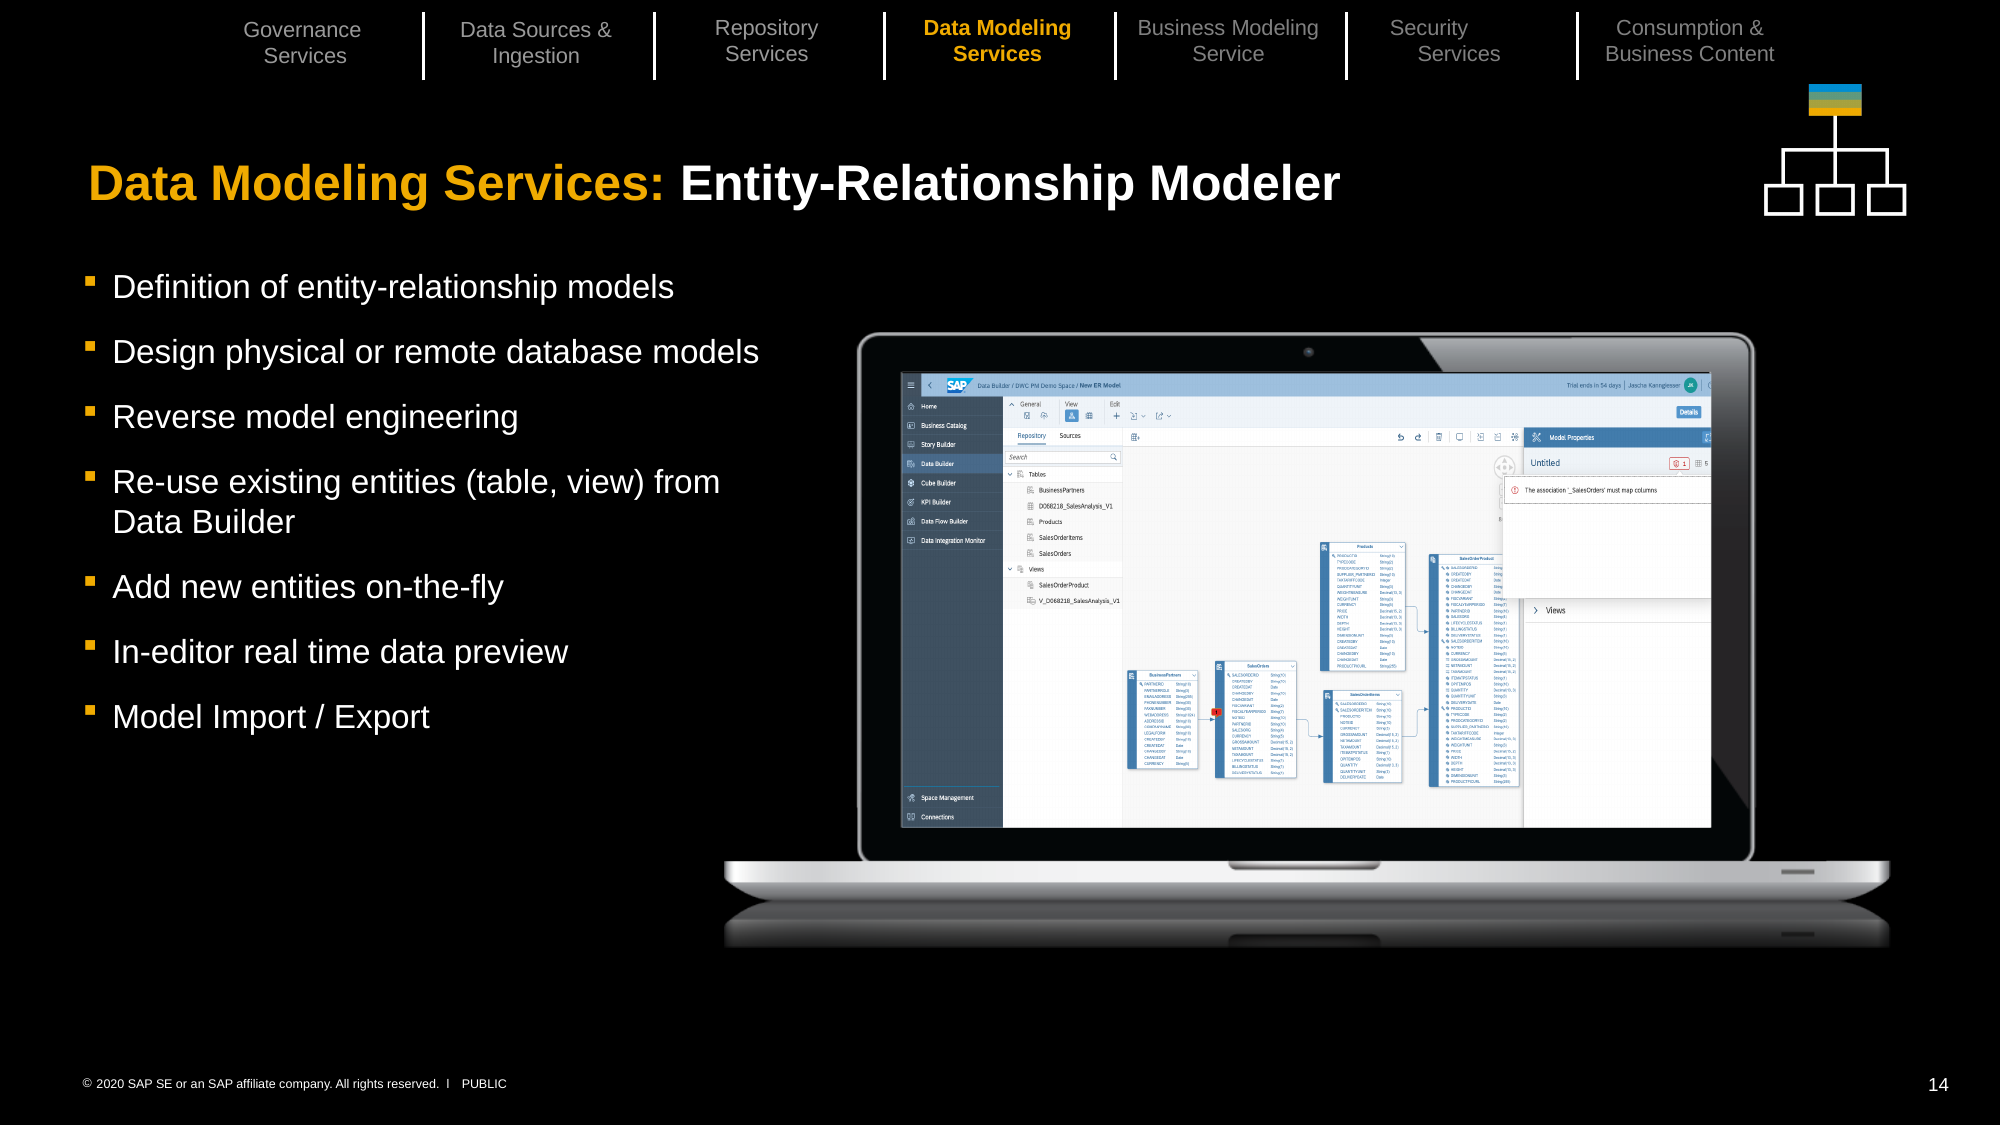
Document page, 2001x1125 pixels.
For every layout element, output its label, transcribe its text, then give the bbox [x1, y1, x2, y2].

text_box Data Modeling Services [888, 13, 1108, 67]
text_box Governance Services [195, 14, 415, 69]
title Data Modeling Services: Entity-Relationship Modeler [88, 150, 1716, 211]
picture [723, 332, 1892, 949]
text_box Business Modeling Service [1118, 13, 1339, 67]
list Definition of entity-relationship models Design physical or remote database models Reverse model engineering Re-use existing entities (table, view) from Data Builder Add new entities on-the-fly In-editor real time data preview Model Import / Export [82, 265, 768, 1040]
text_box Security Services [1349, 13, 1569, 67]
picture [1722, 39, 1949, 266]
text_box Data Sources & Ingestion [426, 15, 646, 69]
text_box [879, 314, 1918, 1043]
text_box Repository Services [657, 13, 877, 67]
text_box Consumption & Business Content [1580, 13, 1800, 67]
